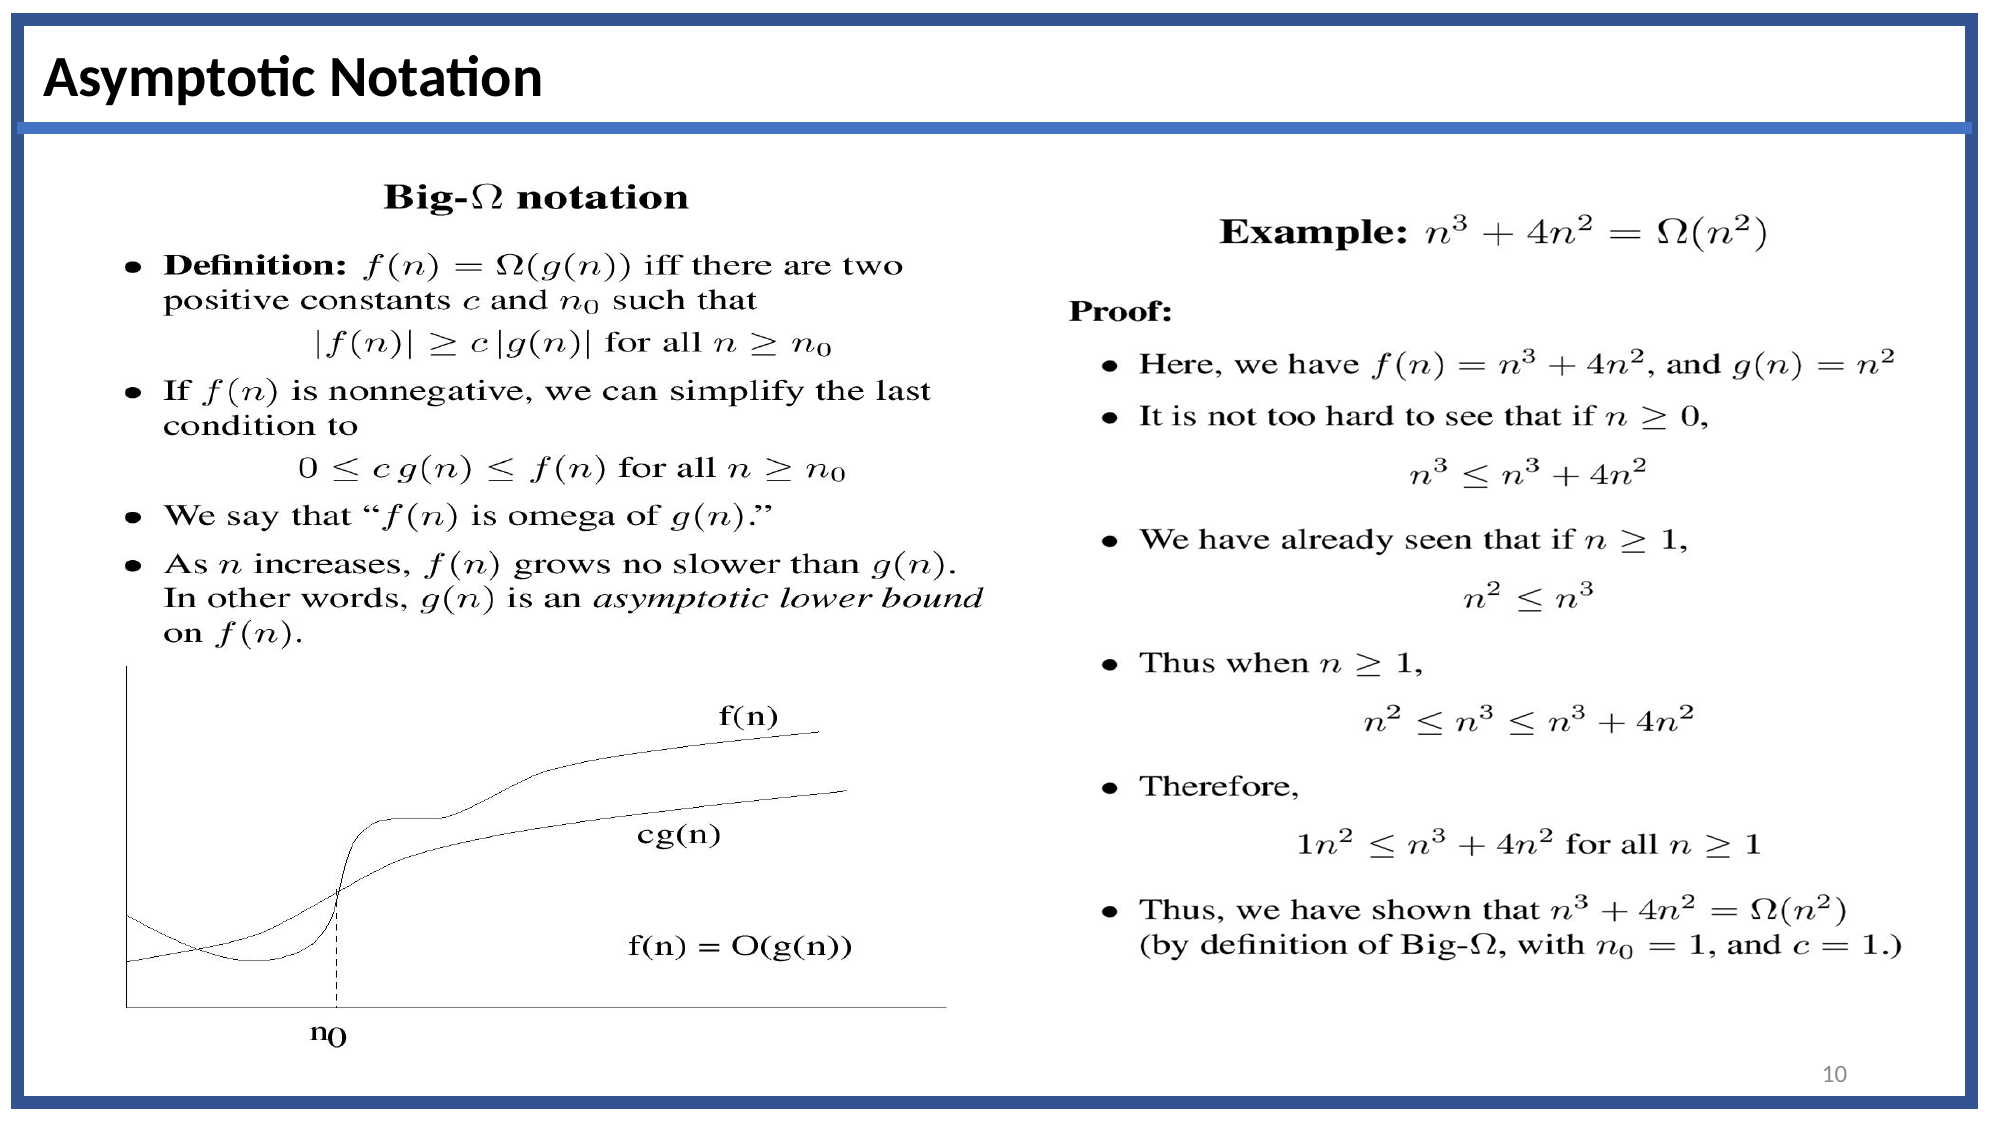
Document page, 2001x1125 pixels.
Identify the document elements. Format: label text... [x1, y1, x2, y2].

picture [76, 163, 1000, 1067]
text_box Asymptotic Notation [28, 30, 1157, 116]
text_box [16, 19, 1973, 1104]
picture [1066, 187, 1924, 1025]
